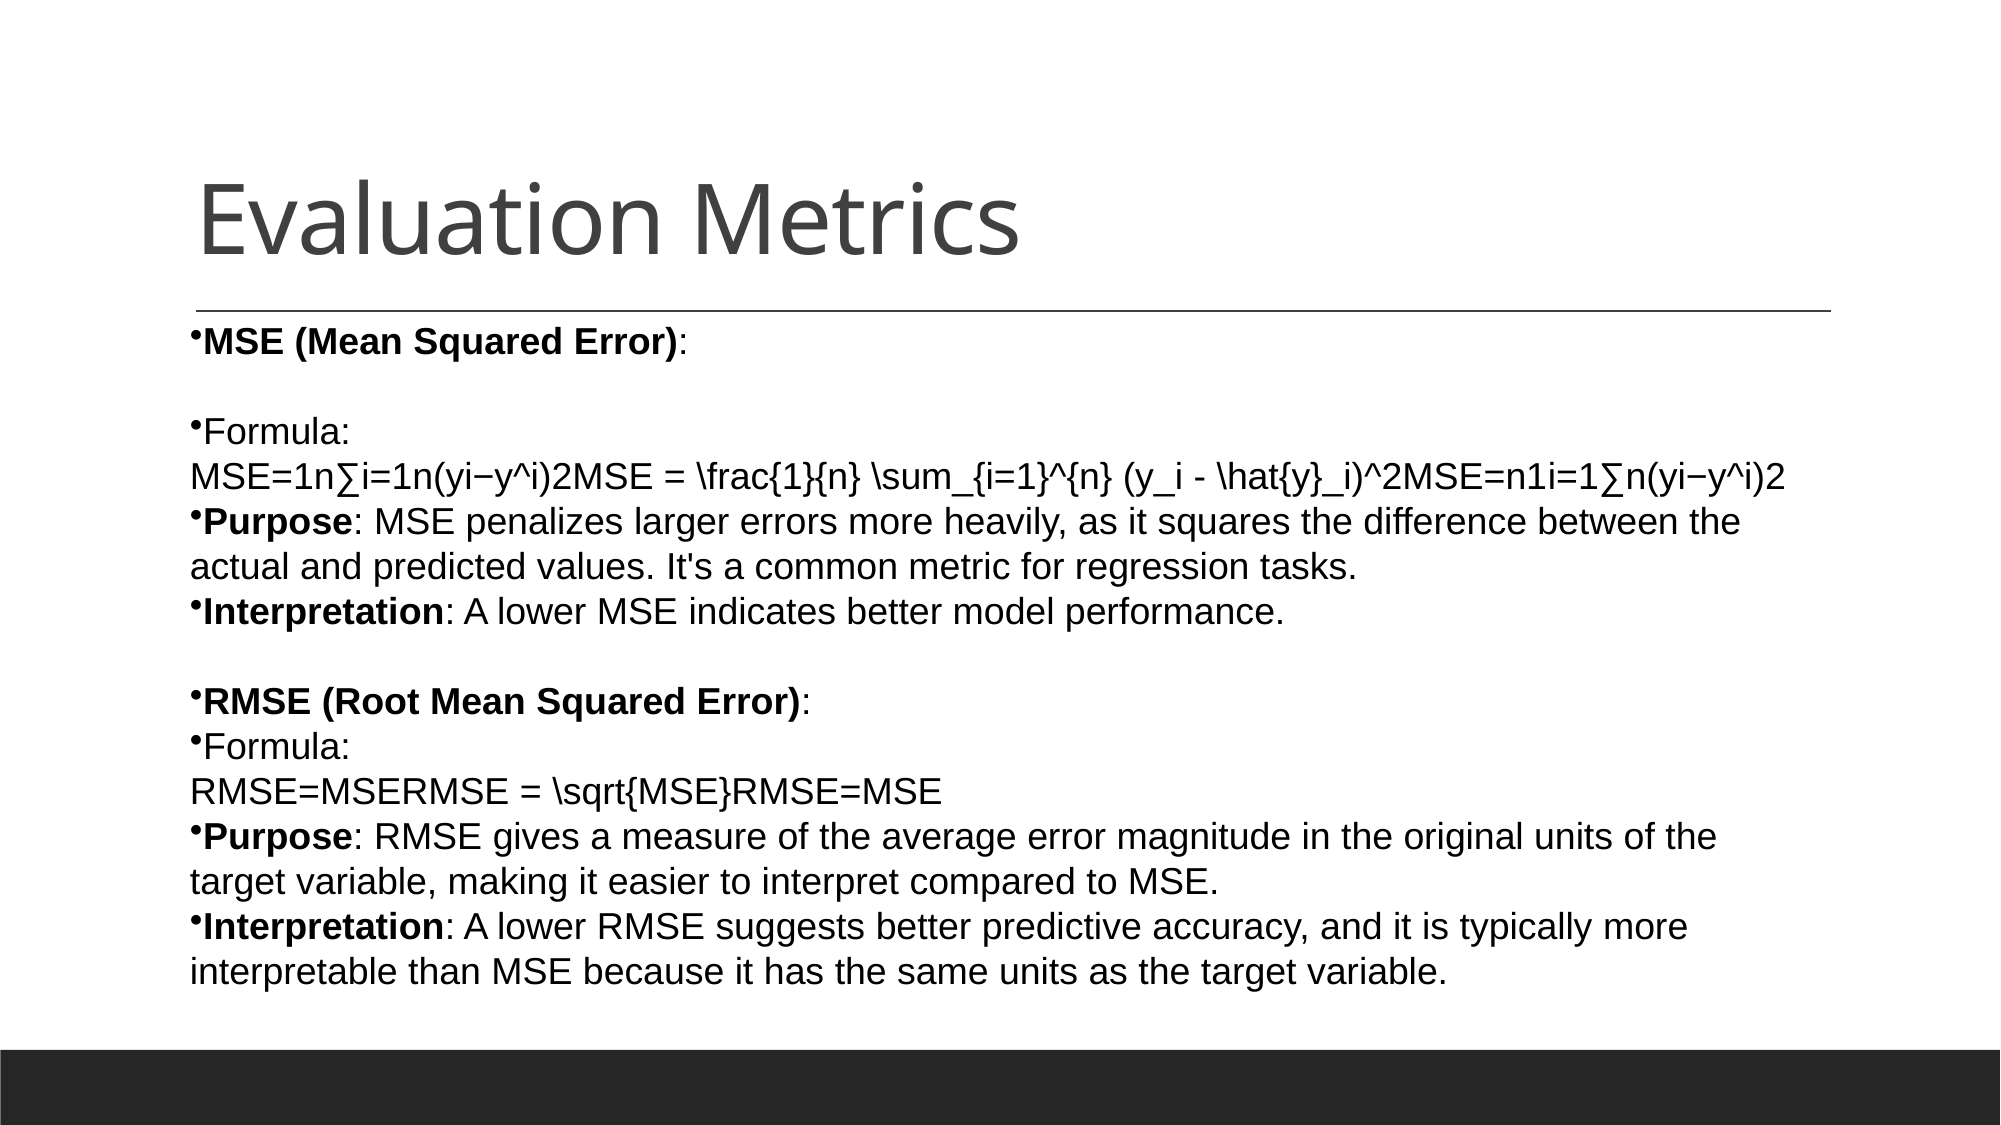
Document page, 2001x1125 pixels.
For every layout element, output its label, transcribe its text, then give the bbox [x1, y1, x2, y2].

title Evaluation Metrics [180, 47, 1830, 283]
list MSE (Mean Squared Error): Formula: MSE=1n∑i=1n(yi−y^i)2MSE = \frac{1}{n} \sum_{i=1}^{n} (y_i - \hat{y}_i)^2MSE=n1​i=1∑n​(yi​−y^​i​)2 Purpose: MSE penalizes larger errors more heavily, as it squares the difference between the actual and predicted values. It's a common metric for regression tasks. Interpretation: A lower MSE indicates better model performance. RMSE (Root Mean Squared Error): Formula: RMSE=MSERMSE = \sqrt{MSE}RMSE=MSE​ Purpose: RMSE gives a measure of the average error magnitude in the original units of the target variable, making it easier to interpret compared to MSE. Interpretation: A lower RMSE suggests better predictive accuracy, and it is typically more interpretable than MSE because it has the same units as the target variable. [174, 309, 1825, 1045]
